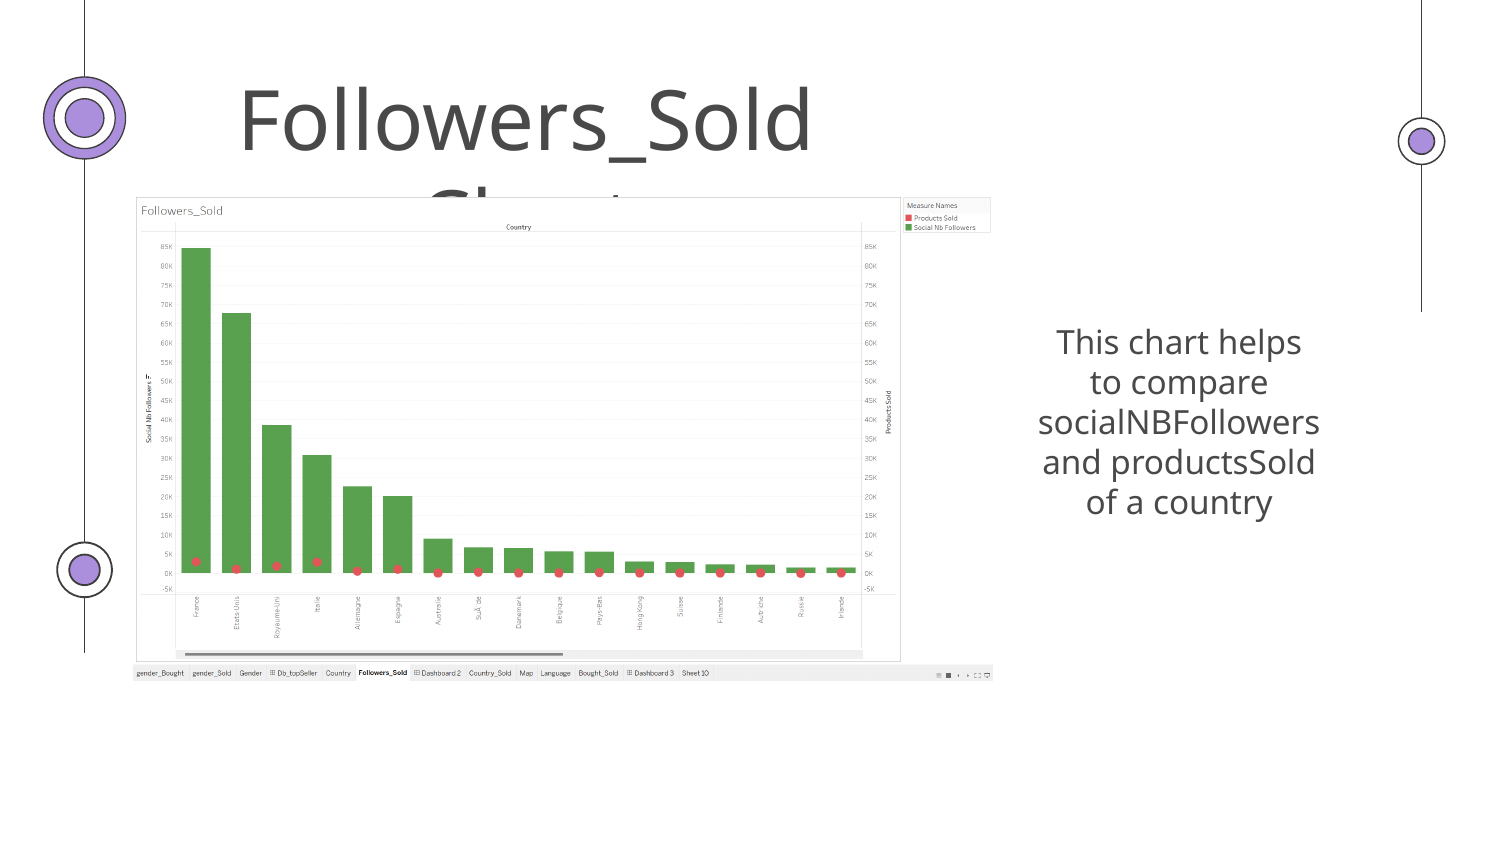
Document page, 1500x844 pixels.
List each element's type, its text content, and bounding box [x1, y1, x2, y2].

picture [133, 197, 993, 682]
subtitle This chart helps to compare socialNBFollowers and productsSold of a country [1020, 306, 1338, 543]
title Followers_Sold Chart [158, 52, 895, 150]
